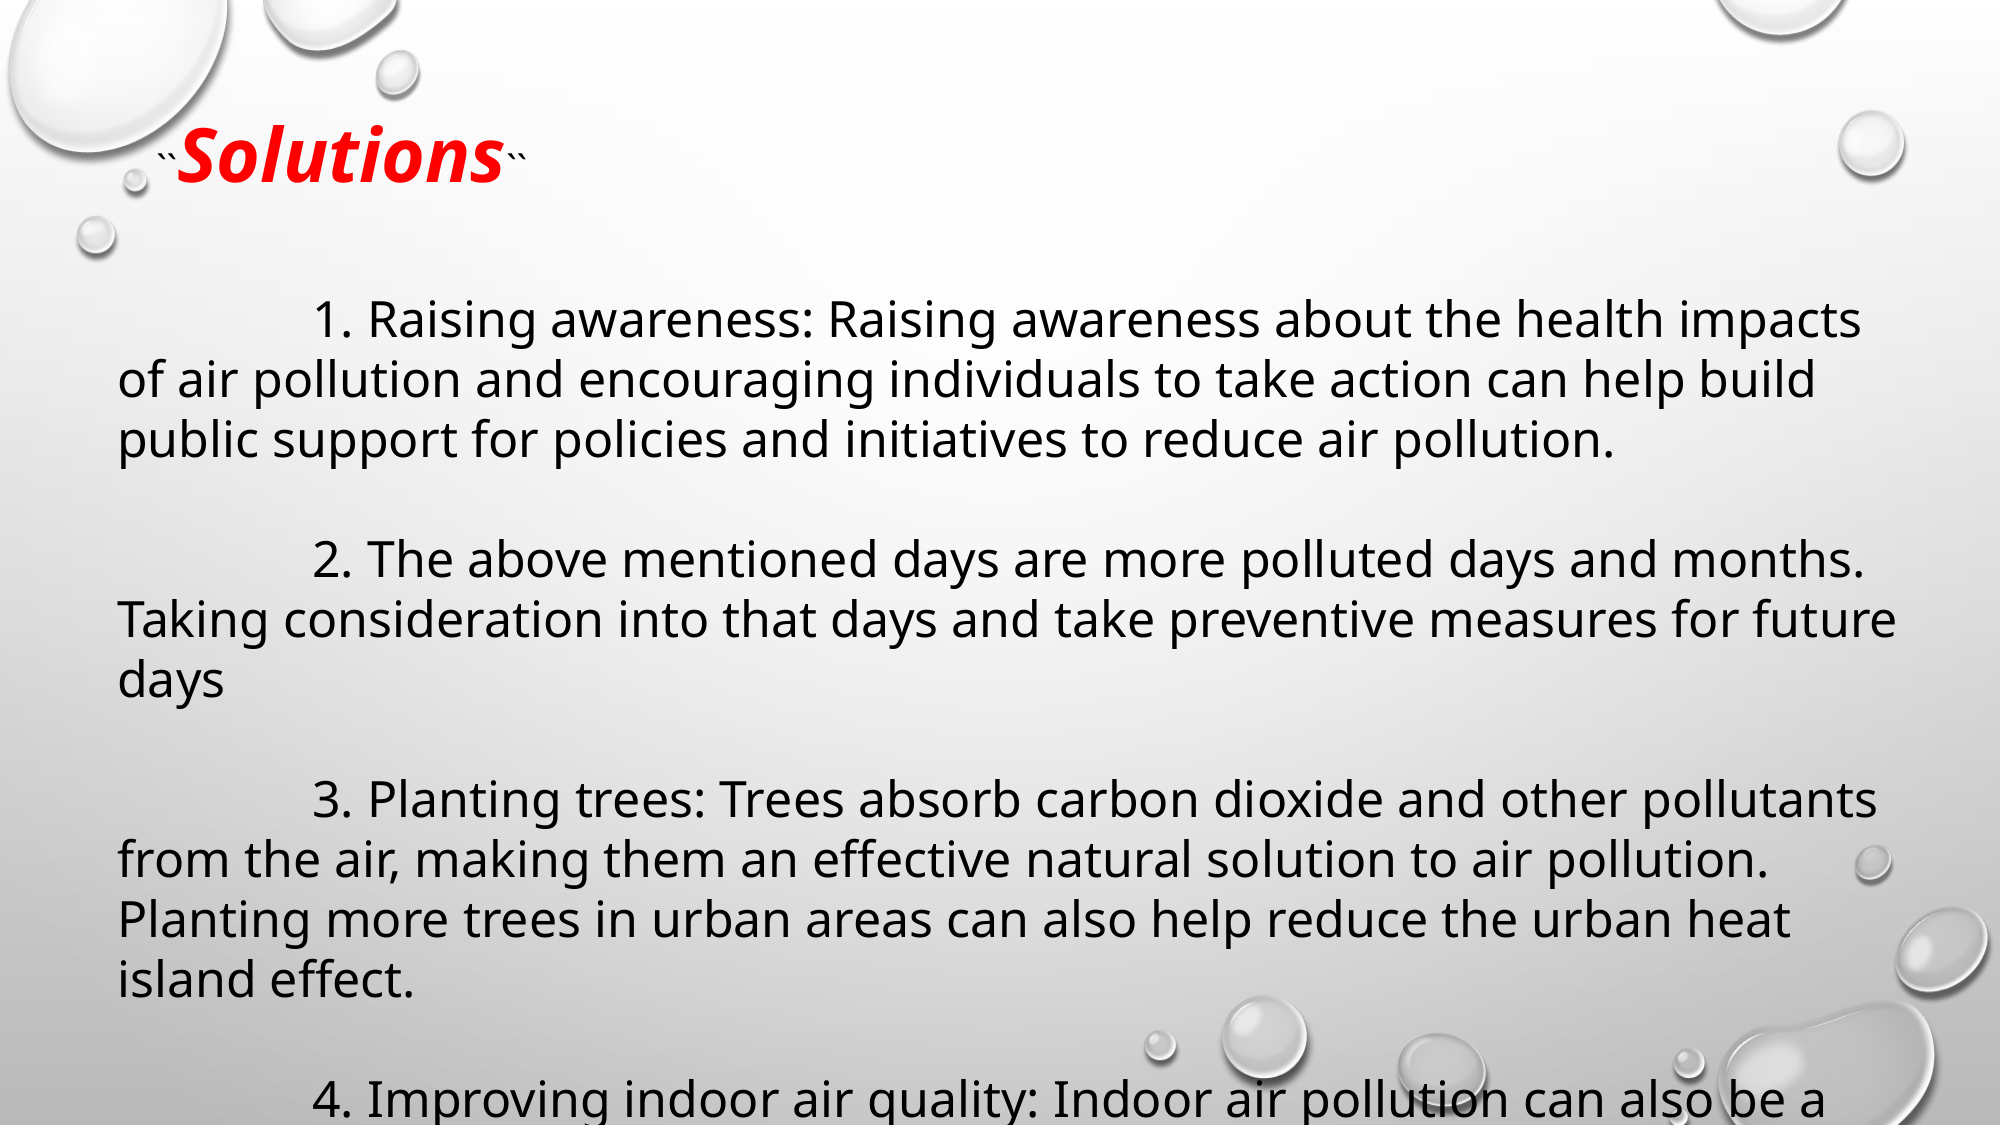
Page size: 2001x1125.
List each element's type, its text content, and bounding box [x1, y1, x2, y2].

text_box ``Solutions`` 1. Raising awareness: Raising awareness about the health impacts of air pollution and encouraging individuals to take action can help build public support for policies and initiatives to reduce air pollution. 2. The above mentioned days are more polluted days and months. Taking consideration into that days and take preventive measures for future days 3. Planting trees: Trees absorb carbon dioxide and other pollutants from the air, making them an effective natural solution to air pollution. Planting more trees in urban areas can also help reduce the urban heat island effect. 4. Improving indoor air quality: Indoor air pollution can also be a problem, especially in homes with poor ventilation. Improving indoor air quality through better ventilation and air filtration systems can help reduce exposure to pollutants. [102, 55, 1923, 1125]
picture [0, 0, 2000, 1125]
